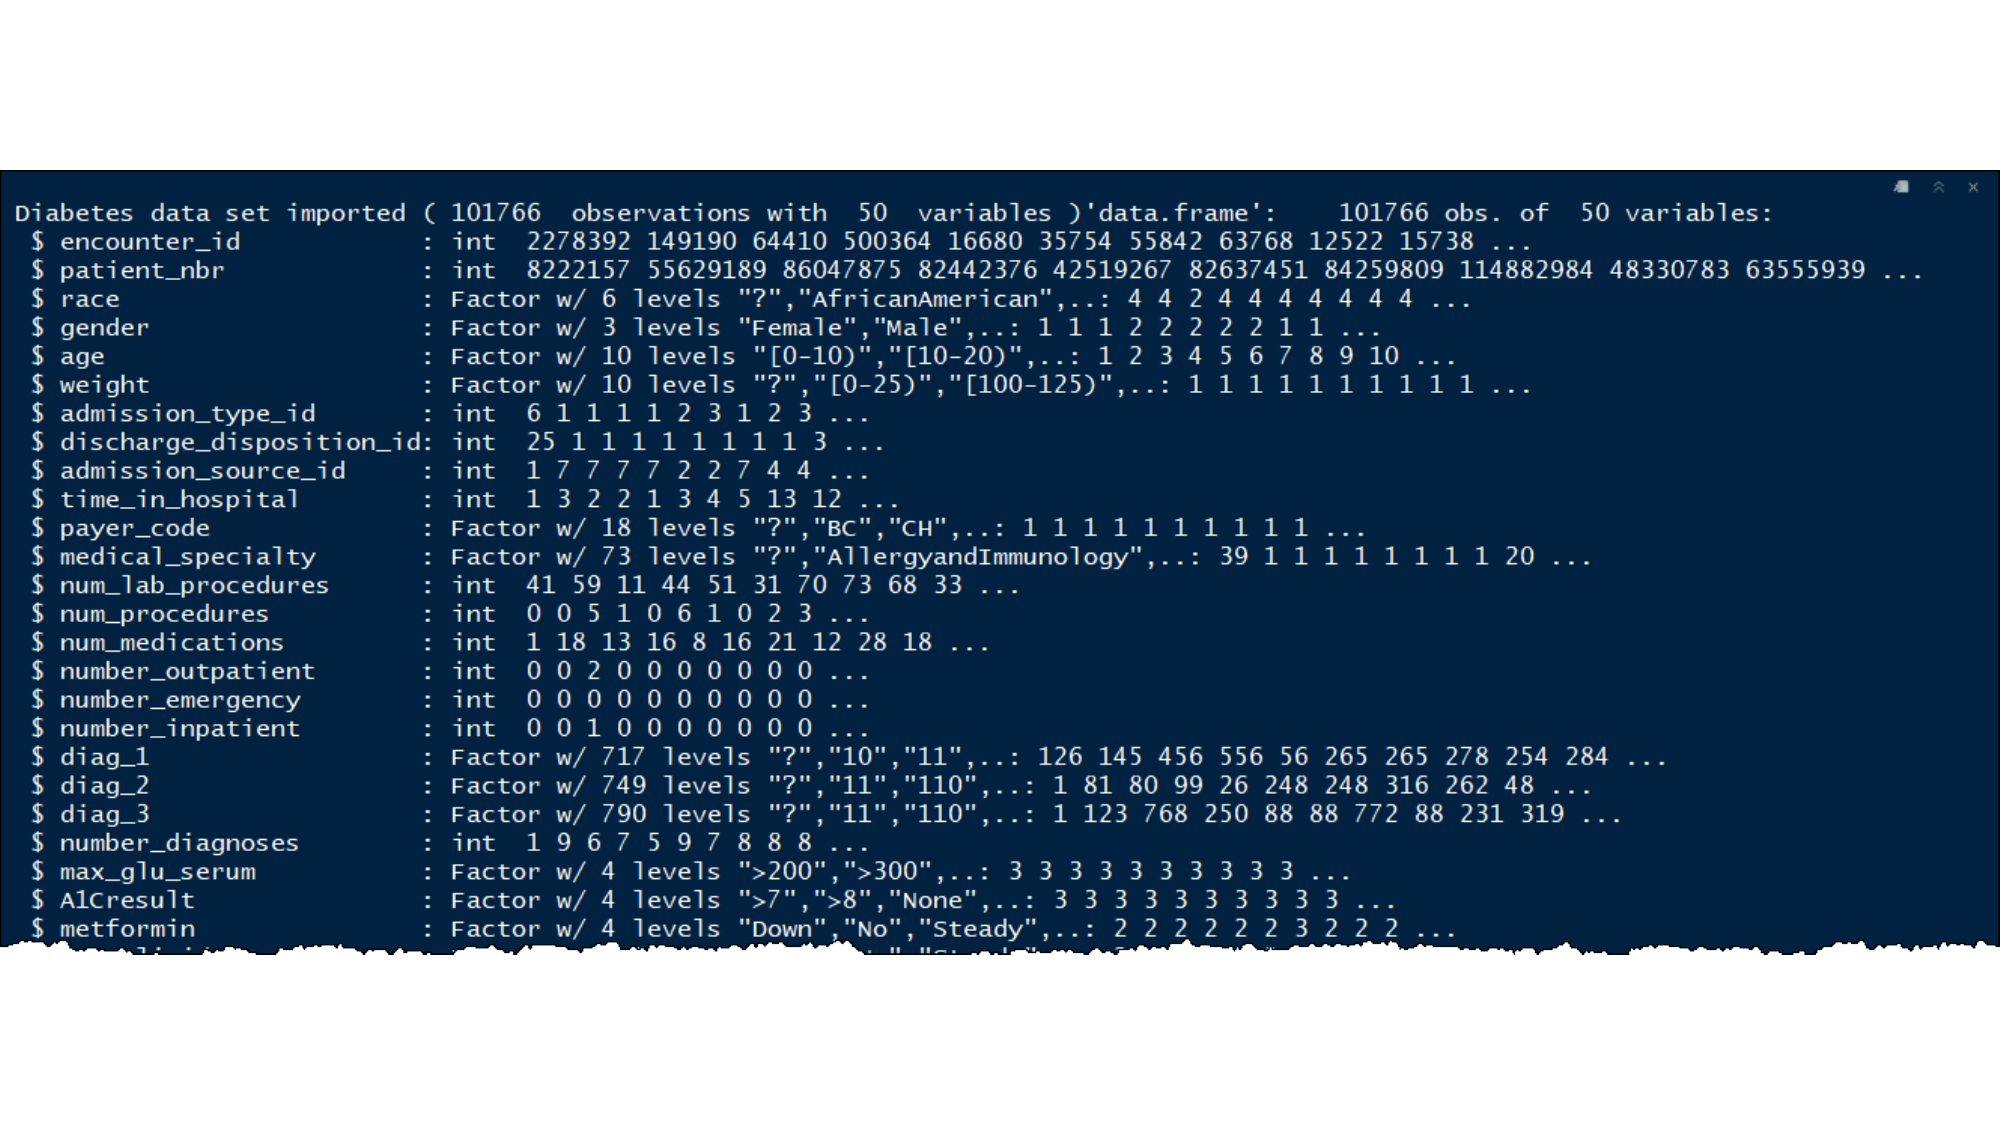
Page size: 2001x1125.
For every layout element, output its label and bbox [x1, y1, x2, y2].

picture [0, 170, 2000, 955]
